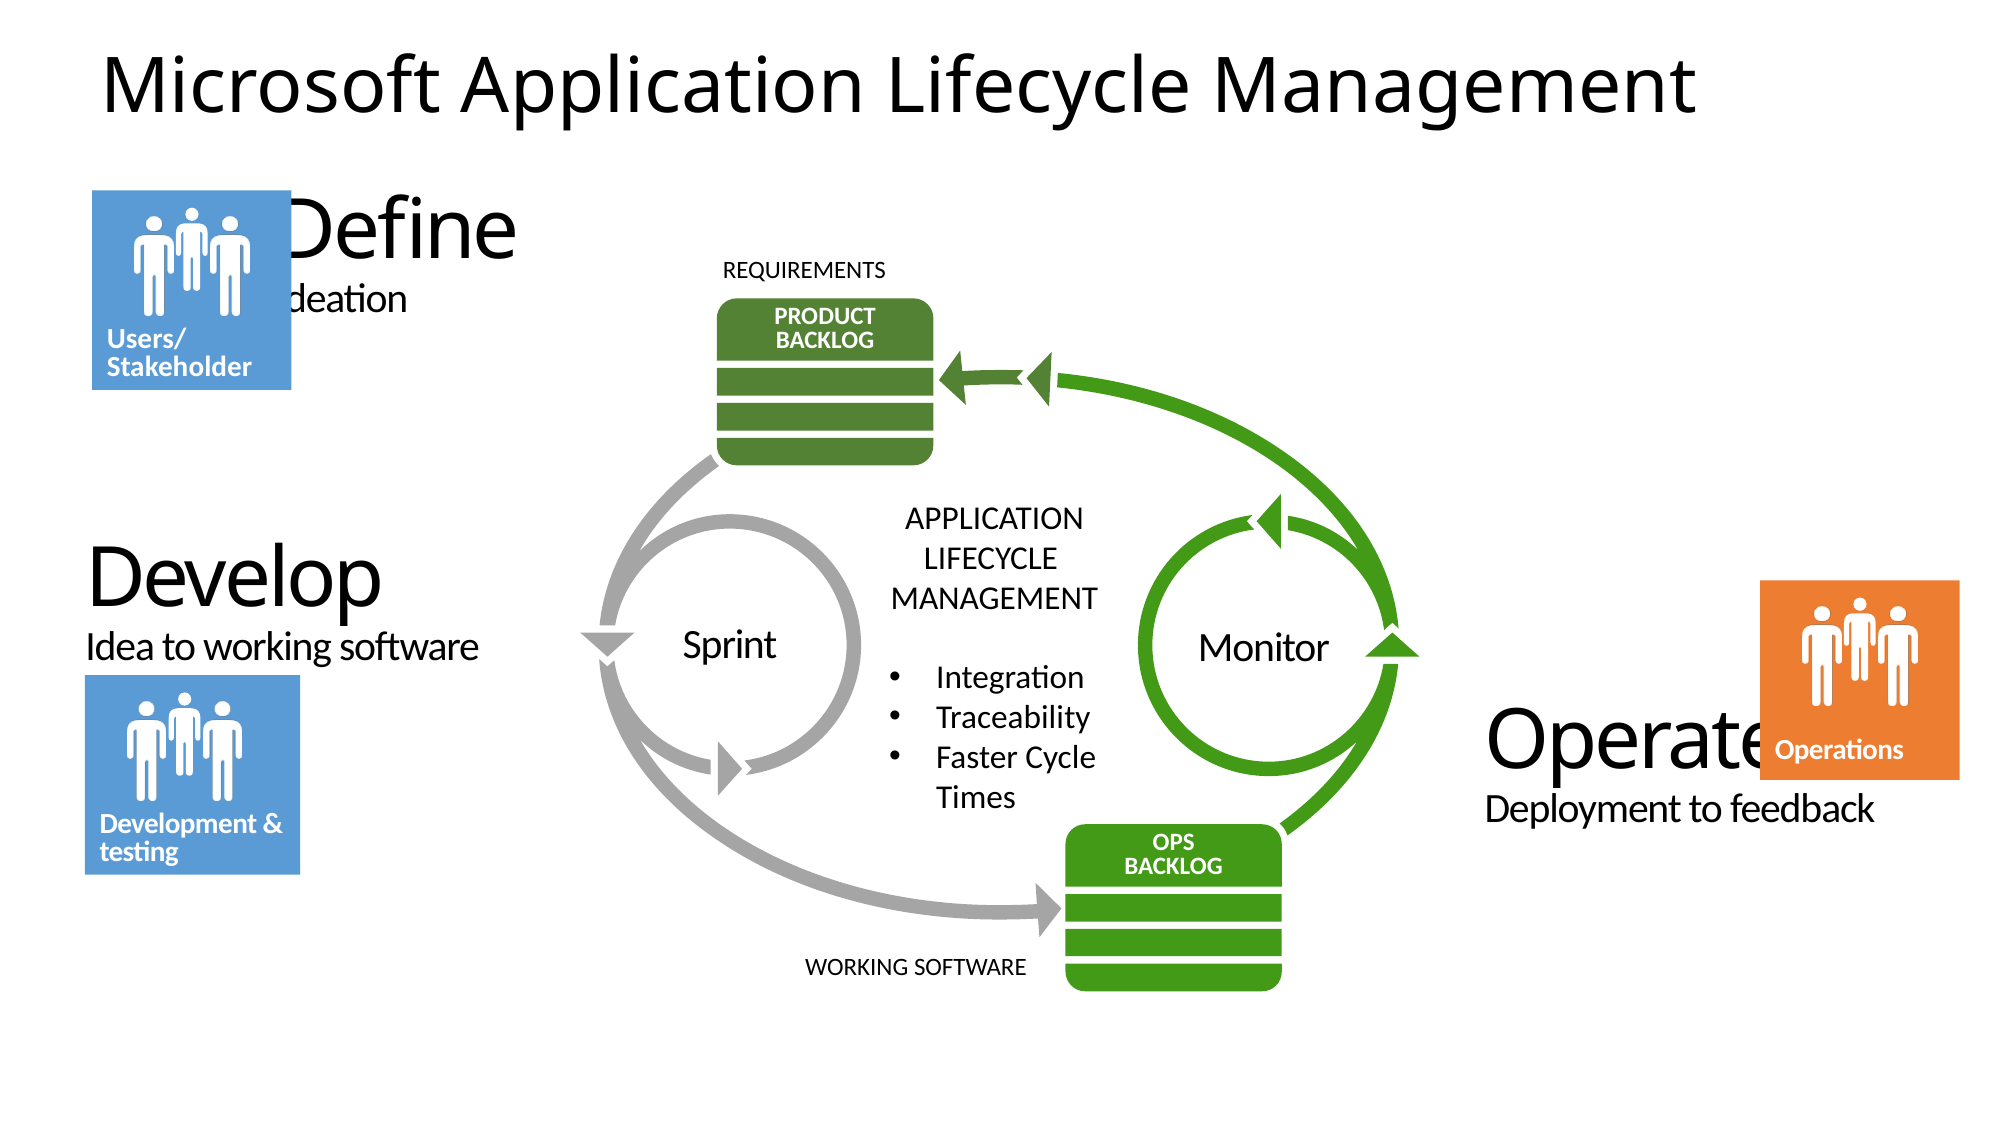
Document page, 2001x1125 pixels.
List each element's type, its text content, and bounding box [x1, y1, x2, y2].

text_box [1760, 580, 1960, 780]
text_box WORKING SOFTWARE [805, 950, 1028, 981]
text_box Sprint [682, 616, 778, 667]
text_box [717, 741, 743, 796]
text_box Define Ideation [275, 186, 520, 322]
text_box [599, 659, 1062, 938]
text_box [599, 454, 861, 775]
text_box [1065, 824, 1282, 992]
text_box Operate Deployment to feedback [1484, 696, 1876, 832]
text_box [1365, 632, 1420, 657]
title Microsoft Application Lifecycle Management [85, 37, 1915, 138]
text_box [580, 632, 635, 657]
text_box [1256, 494, 1281, 549]
text_box [1137, 515, 1399, 836]
text_box [1057, 372, 1399, 631]
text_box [92, 190, 292, 390]
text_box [84, 675, 301, 875]
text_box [716, 298, 934, 466]
text_box Monitor [1197, 619, 1330, 670]
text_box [938, 350, 1052, 407]
text_box Develop Idea to working software [85, 534, 481, 670]
text_box APPLICATION LIFECYCLE MANAGEMENT Integration Traceability Faster Cycle Times [861, 495, 1129, 816]
text_box REQUIREMENTS [722, 253, 887, 284]
